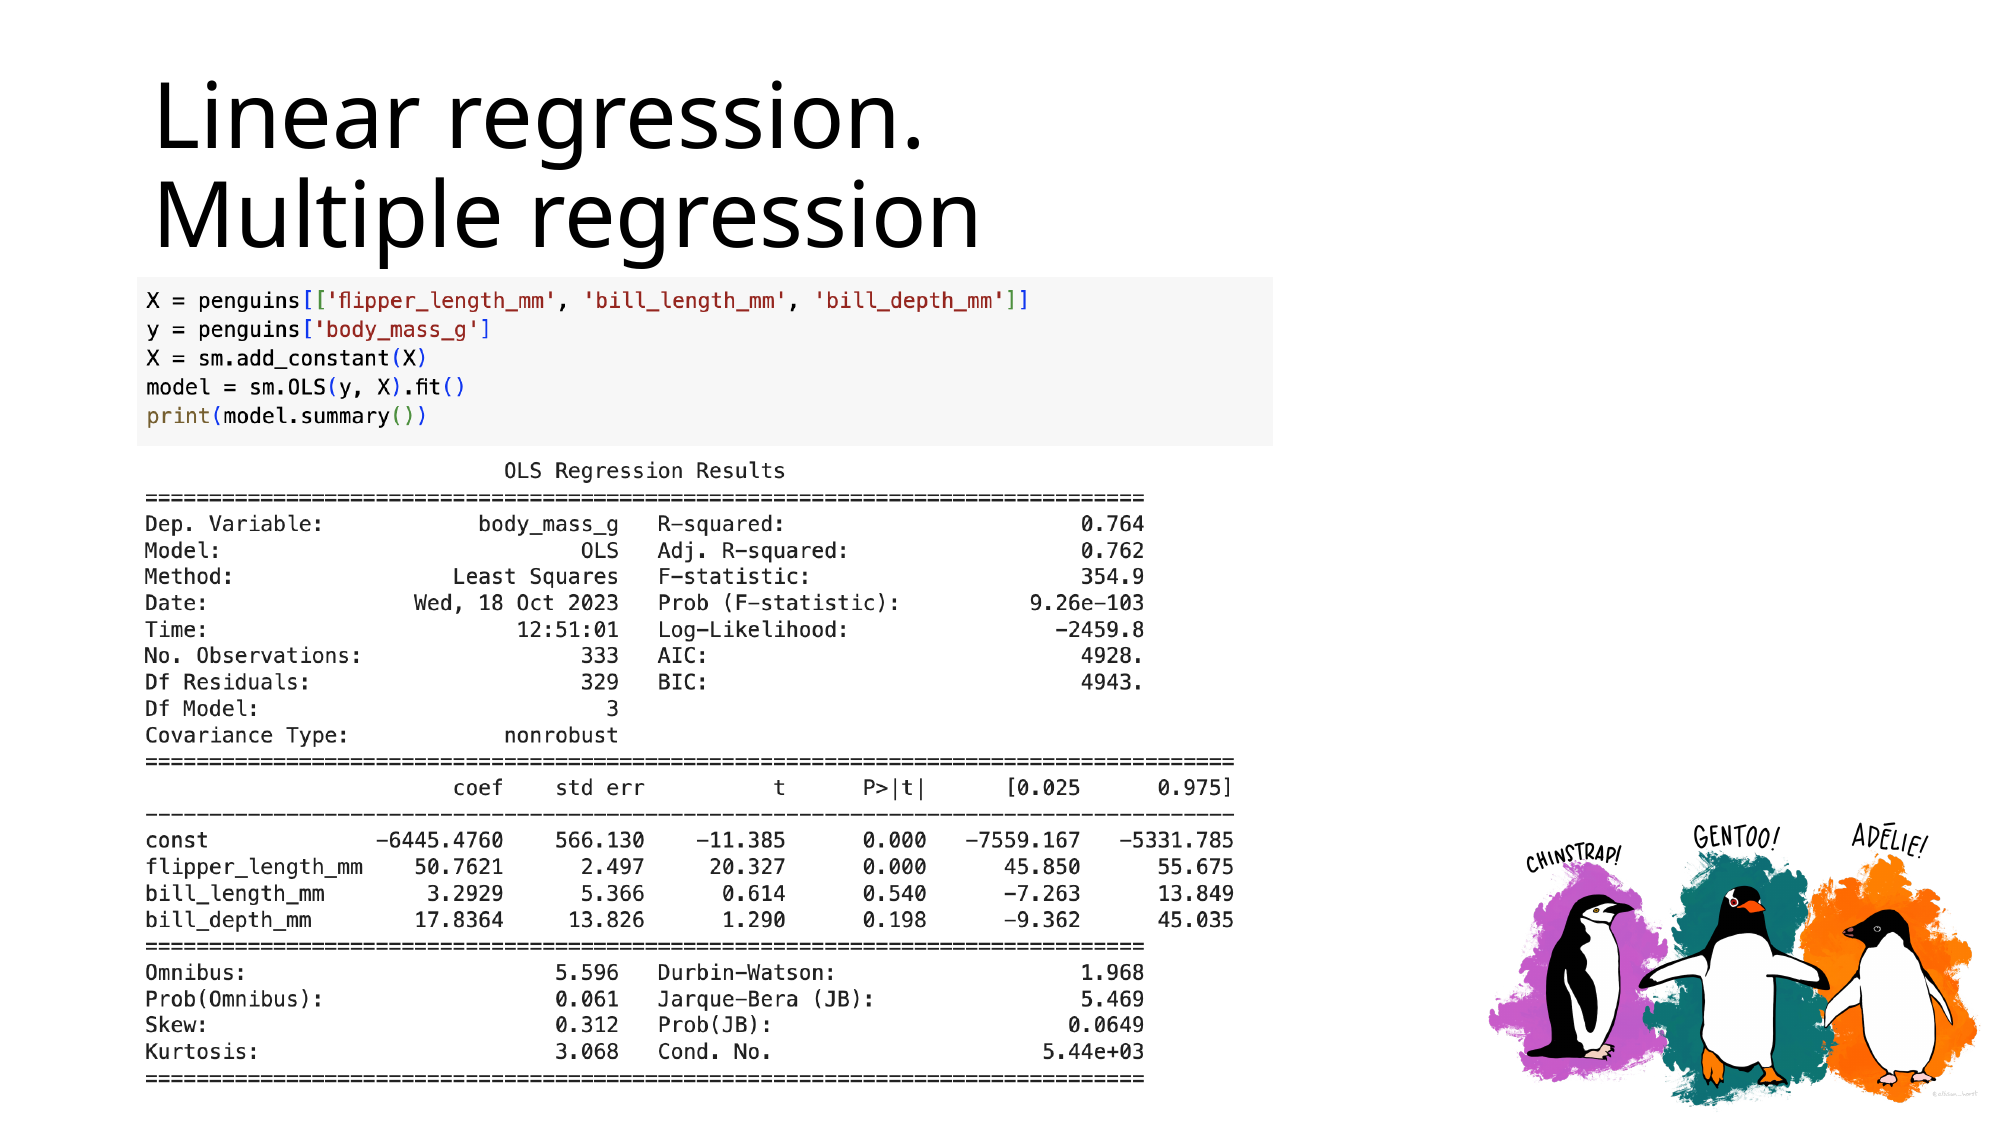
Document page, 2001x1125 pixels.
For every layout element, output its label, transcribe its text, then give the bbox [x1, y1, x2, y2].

picture [137, 277, 1273, 1098]
picture [1468, 804, 2000, 1122]
title Linear regression. Multiple regression [137, 59, 1863, 278]
